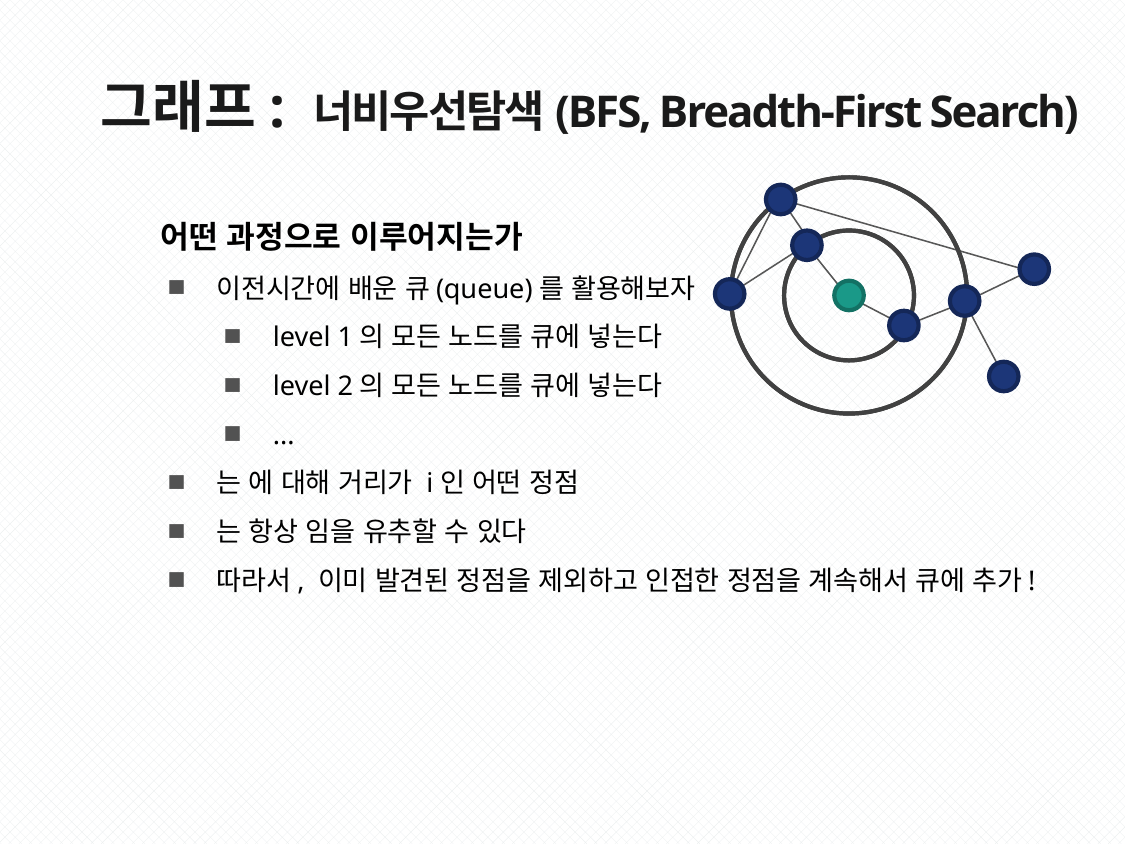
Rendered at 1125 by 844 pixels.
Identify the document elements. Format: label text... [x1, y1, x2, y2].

picture [169, 572, 184, 587]
text_box 그래프: 너비우선탐색(BFS, Breadth-First Search) [89, 50, 1125, 150]
text_box [712, 278, 725, 311]
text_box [971, 270, 1030, 301]
picture [169, 524, 184, 538]
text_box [730, 177, 968, 414]
picture [225, 378, 240, 392]
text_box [971, 308, 1004, 375]
picture [169, 280, 184, 294]
picture [225, 329, 240, 343]
text_box [1031, 252, 1052, 286]
picture [169, 475, 184, 489]
picture [225, 426, 240, 441]
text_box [971, 200, 1026, 269]
text_box [988, 360, 1021, 394]
